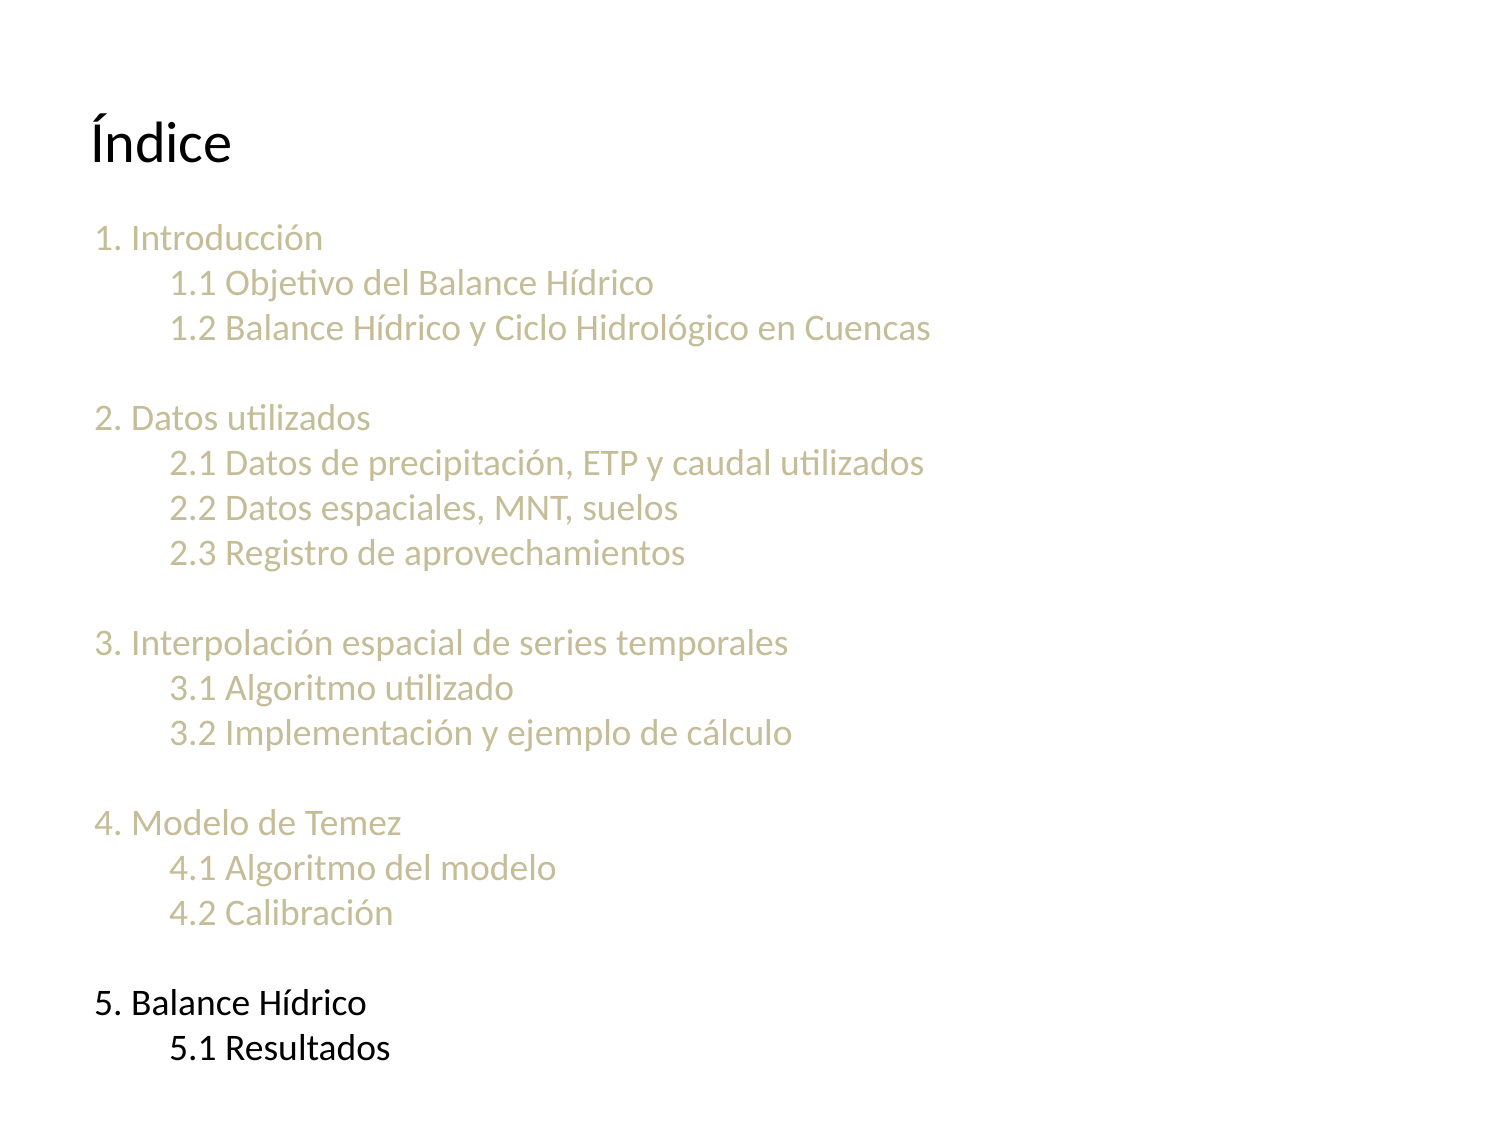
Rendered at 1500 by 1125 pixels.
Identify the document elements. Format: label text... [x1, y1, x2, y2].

text_box Índice [74, 45, 1425, 233]
text_box 1. Introducción 1.1 Objetivo del Balance Hídrico 1.2 Balance Hídrico y Ciclo Hidrológico en Cuencas 2. Datos utilizados 2.1 Datos de precipitación, ETP y caudal utilizados 2.2 Datos espaciales, MNT, suelos 2.3 Registro de aprovechamientos 3. Interpolación espacial de series temporales 3.1 Algoritmo utilizado 3.2 Implementación y ejemplo de cálculo 4. Modelo de Temez 4.1 Algoritmo del modelo 4.2 Calibración 5. Balance Hídrico 5.1 Resultados [79, 205, 1463, 1076]
